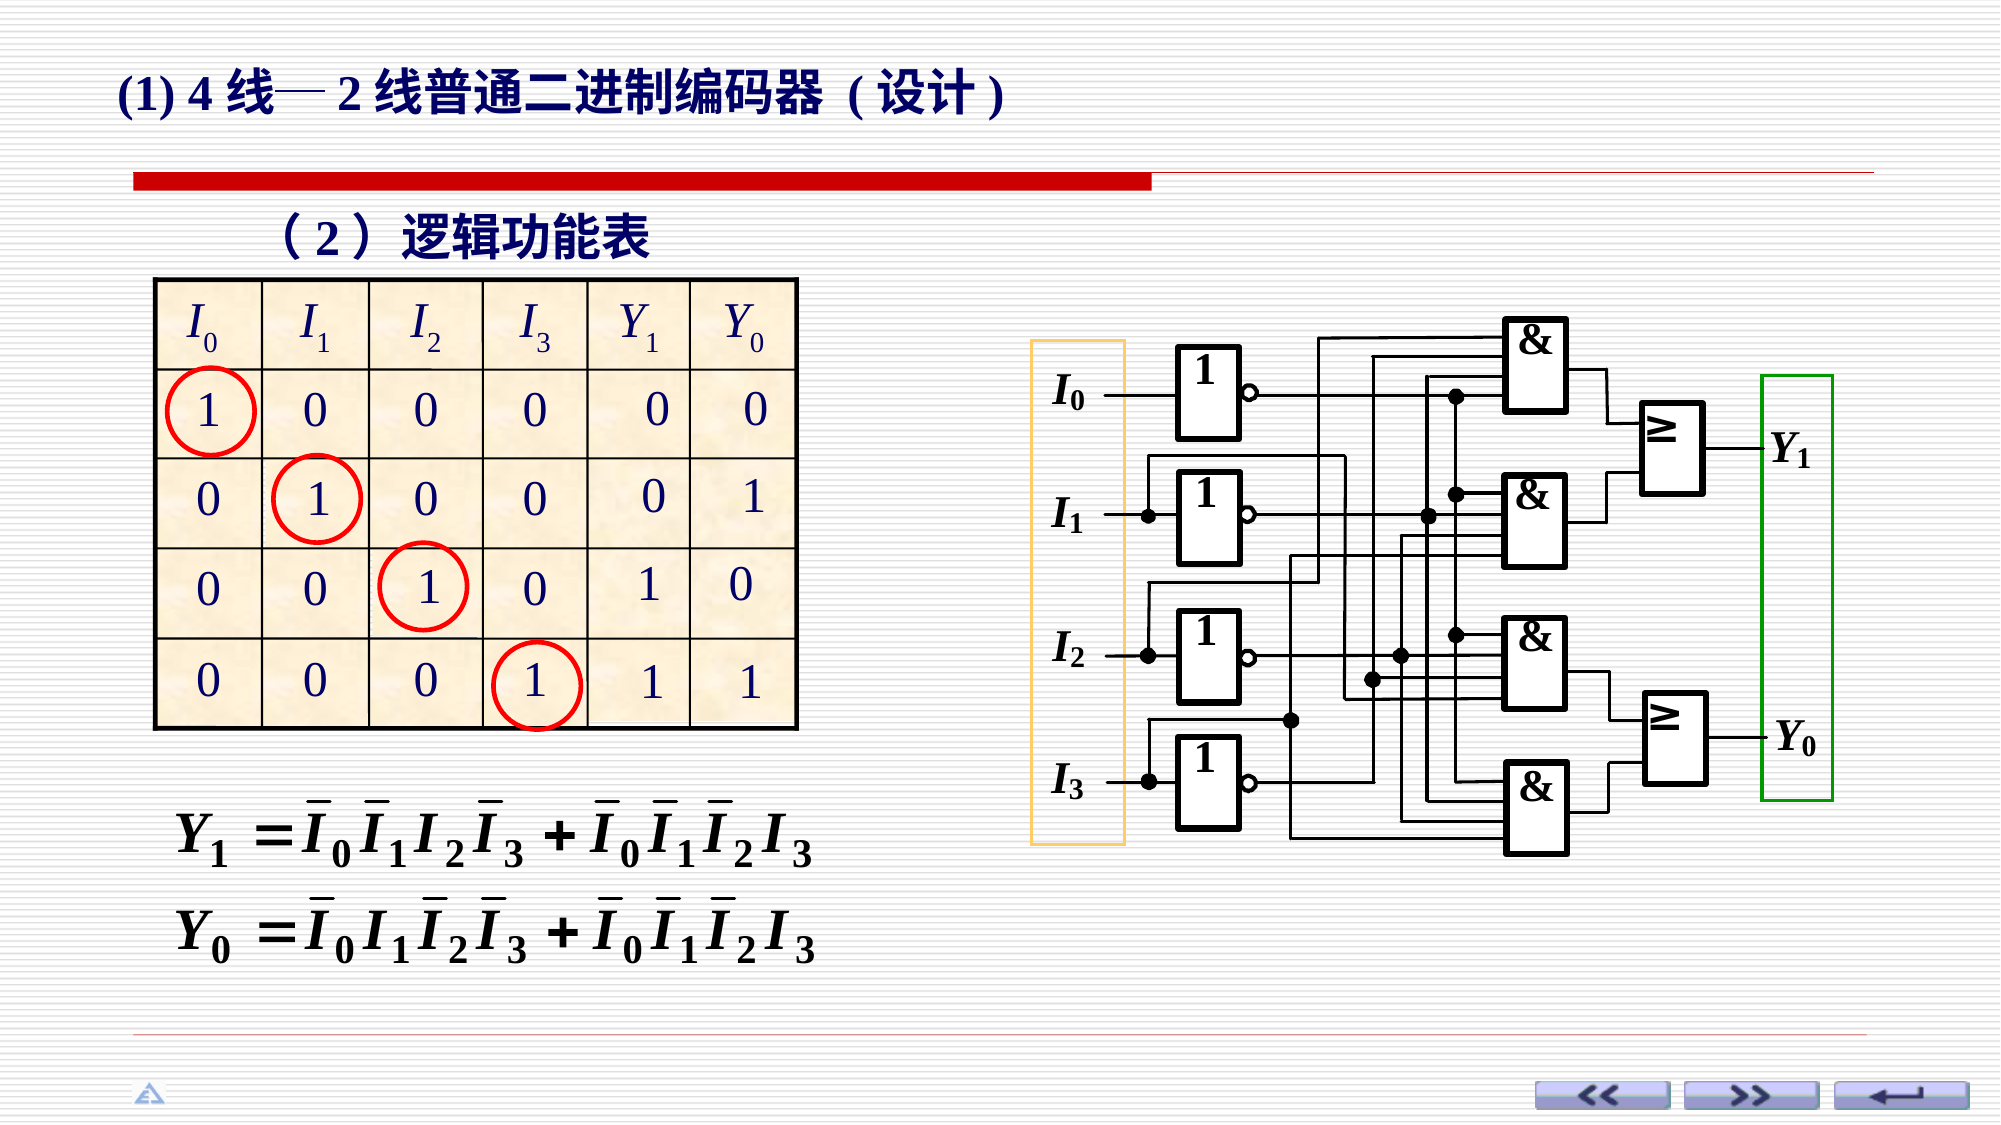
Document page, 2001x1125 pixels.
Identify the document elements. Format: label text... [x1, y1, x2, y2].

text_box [603, 640, 801, 754]
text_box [604, 459, 806, 546]
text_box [994, 280, 1857, 860]
text_box (1) 4线─2线普通二进制编码器 (设计) [102, 33, 1071, 147]
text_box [599, 456, 807, 640]
picture [0, 0, 2001, 1125]
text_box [609, 367, 807, 457]
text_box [154, 197, 807, 729]
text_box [603, 553, 789, 633]
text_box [166, 786, 829, 980]
